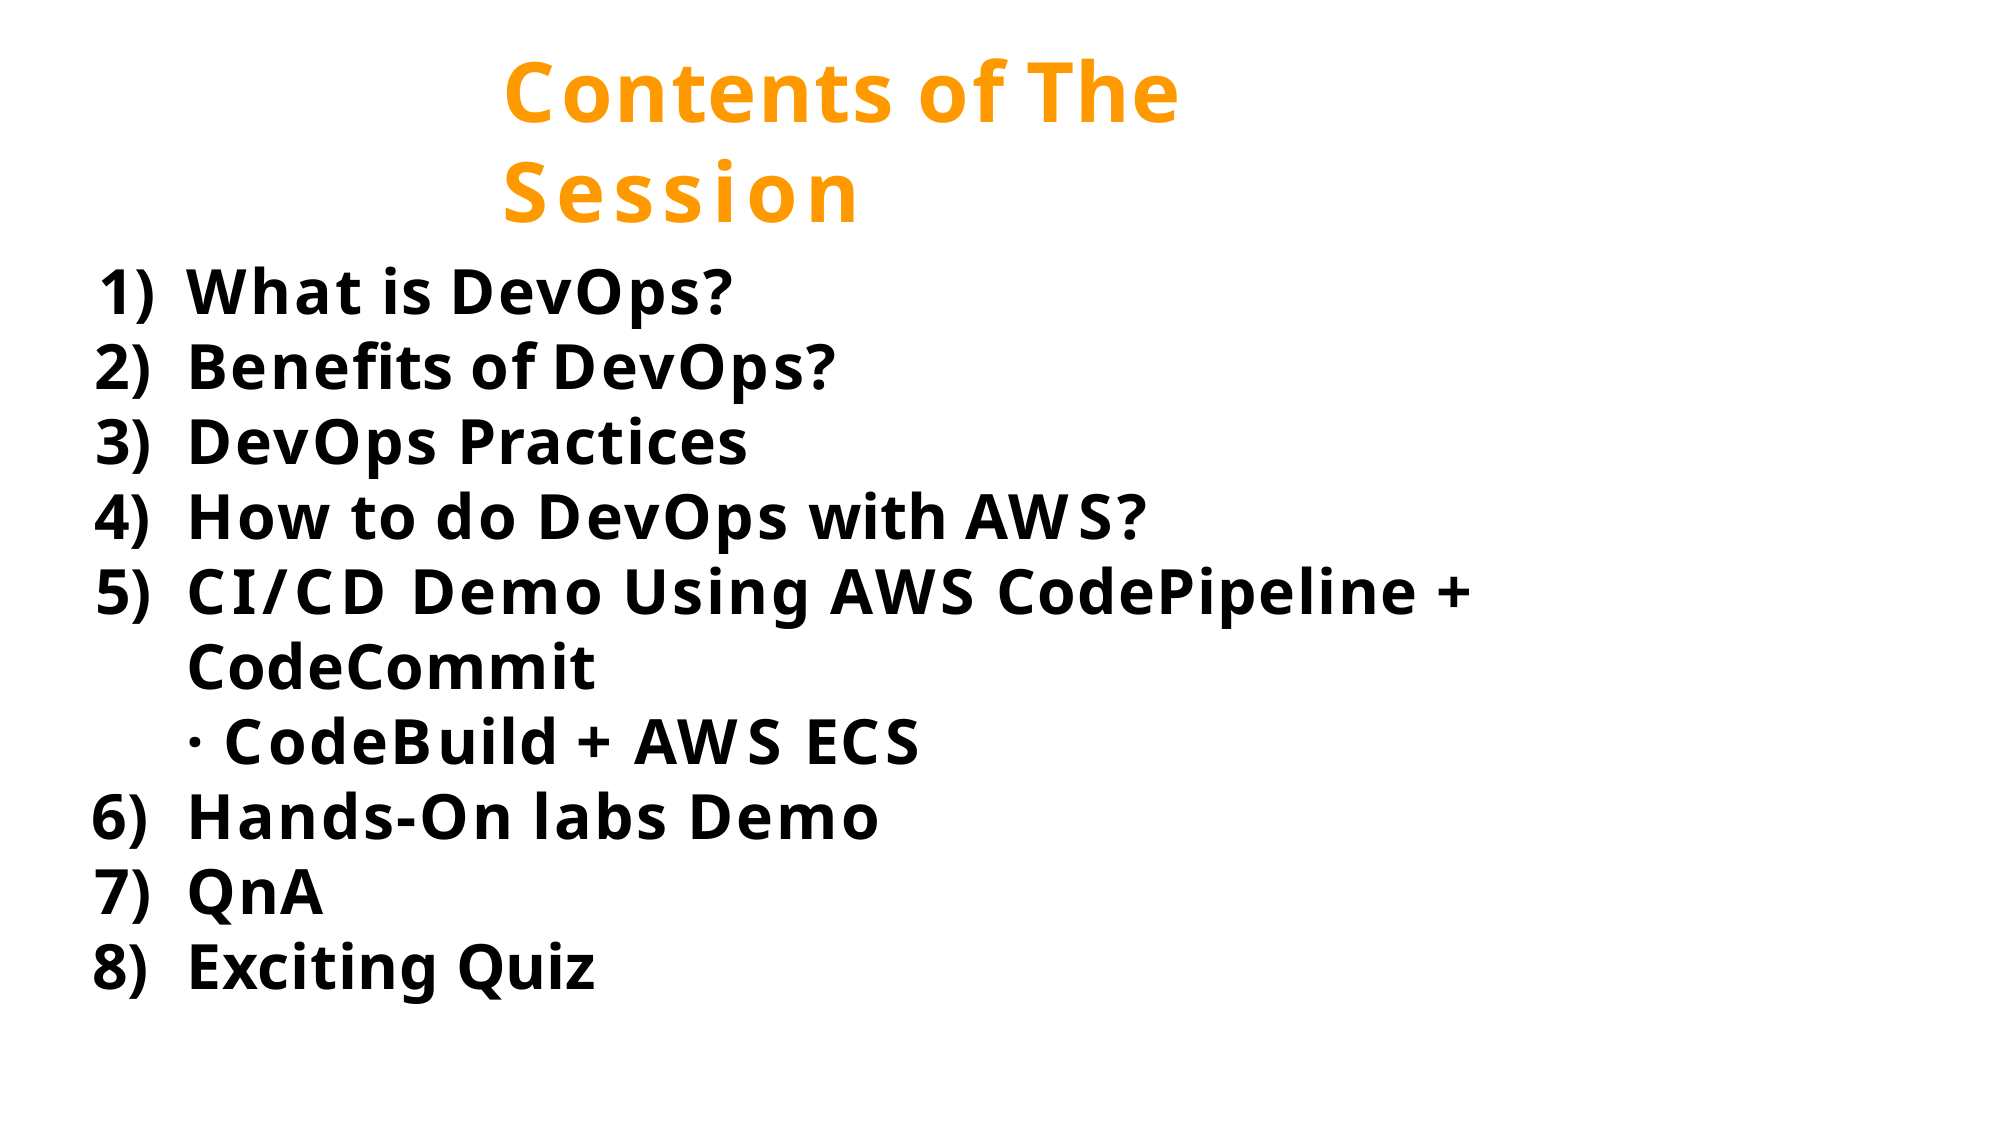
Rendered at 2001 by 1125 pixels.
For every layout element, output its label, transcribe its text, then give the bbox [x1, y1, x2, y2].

text_box What is DevOps? Beneﬁts of DevOps? DevOps Practices How to do DevOps with AWS? CI/CD Demo Using AWS CodePipeline + CodeCommit · CodeBuild + AWS ECS Hands-On labs Demo QnA Exciting Quiz [89, 250, 1780, 1002]
title Contents of The Session [500, 37, 1542, 240]
